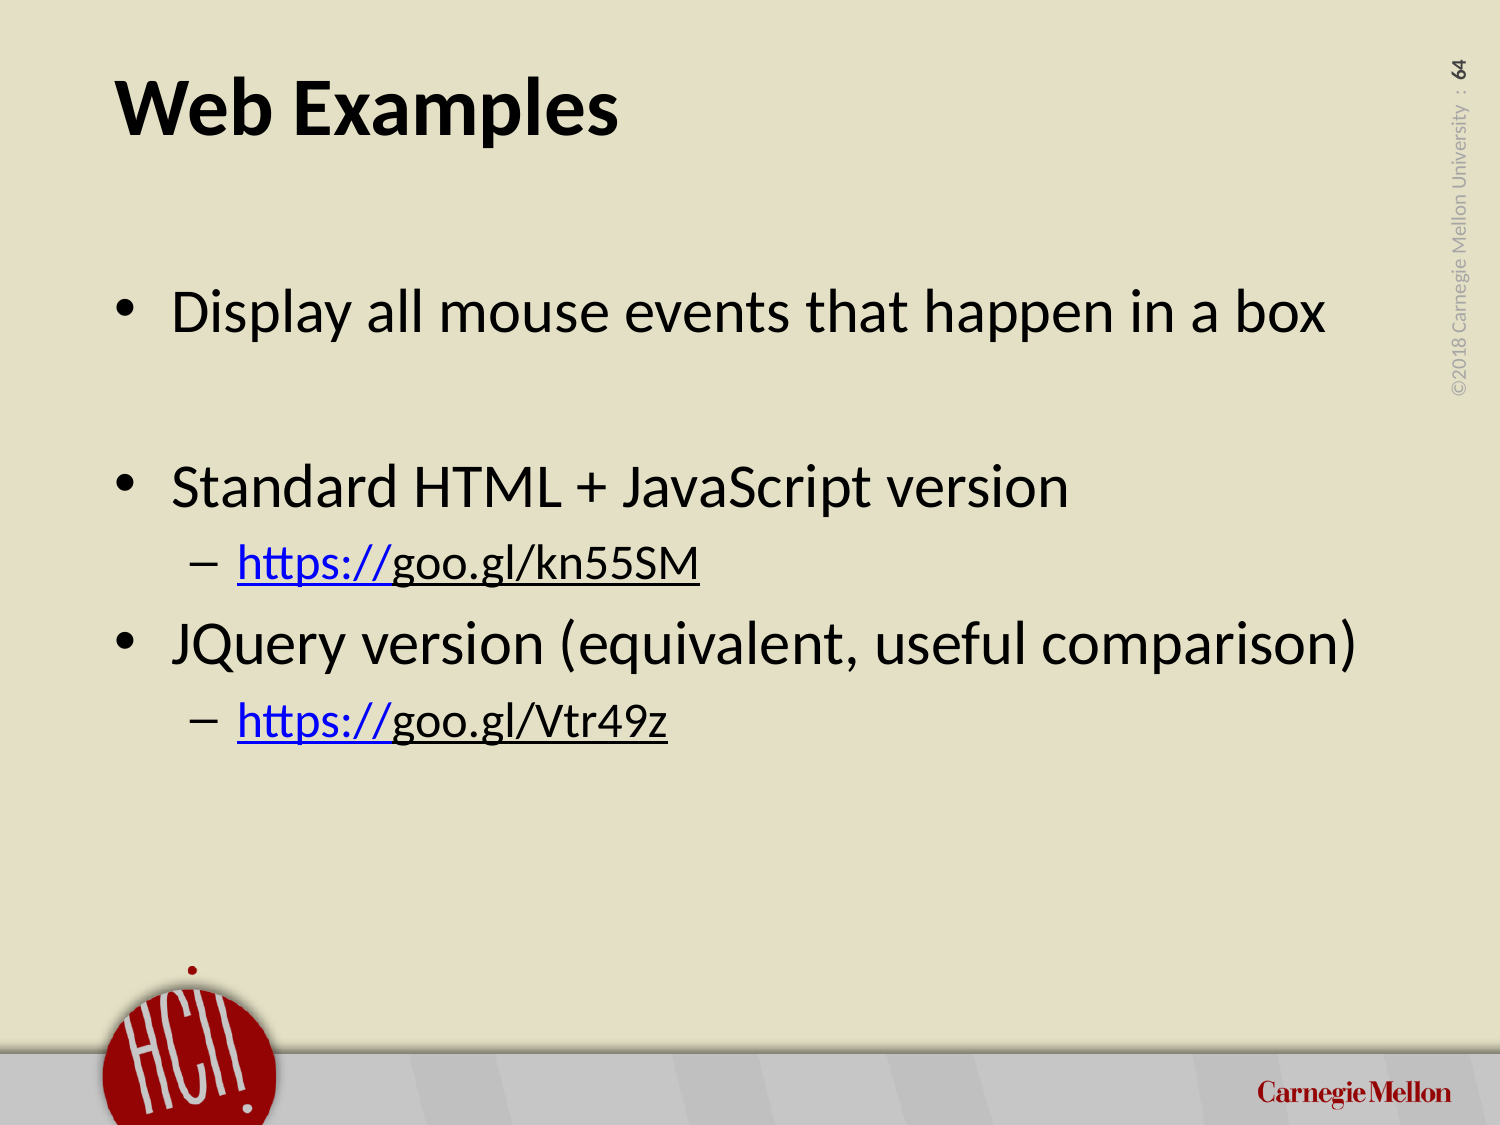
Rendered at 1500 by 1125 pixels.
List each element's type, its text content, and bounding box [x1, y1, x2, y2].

picture [0, 0, 1500, 1125]
title Web Examples [99, 45, 1425, 233]
list Display all mouse events that happen in a box Standard HTML + JavaScript version https://goo.gl/kn55SM JQuery version (equivalent, useful comparison) https://goo.gl/Vtr49z [99, 262, 1438, 1005]
